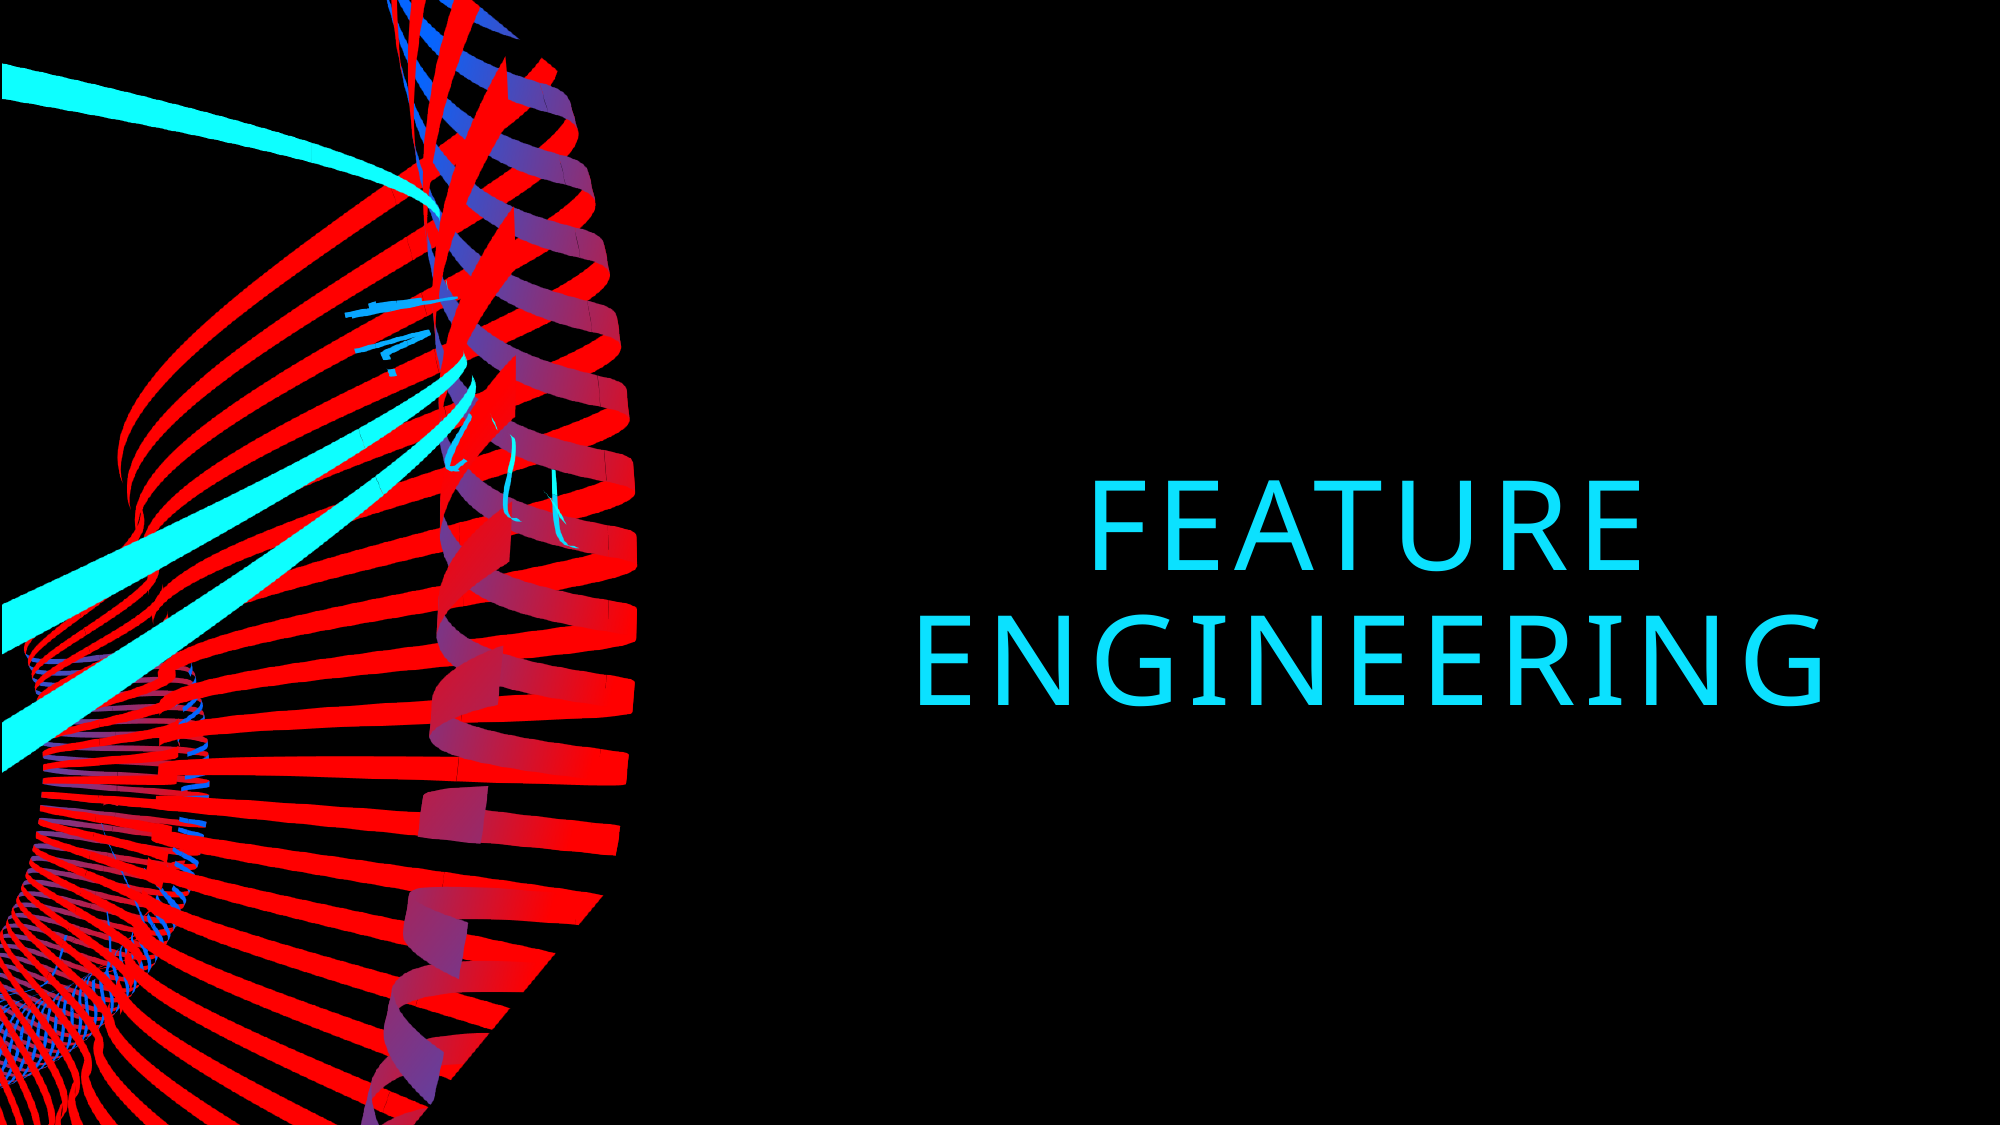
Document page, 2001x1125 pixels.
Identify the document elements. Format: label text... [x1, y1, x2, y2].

title Feature engineering [889, 454, 1850, 728]
picture [0, 0, 2000, 1125]
